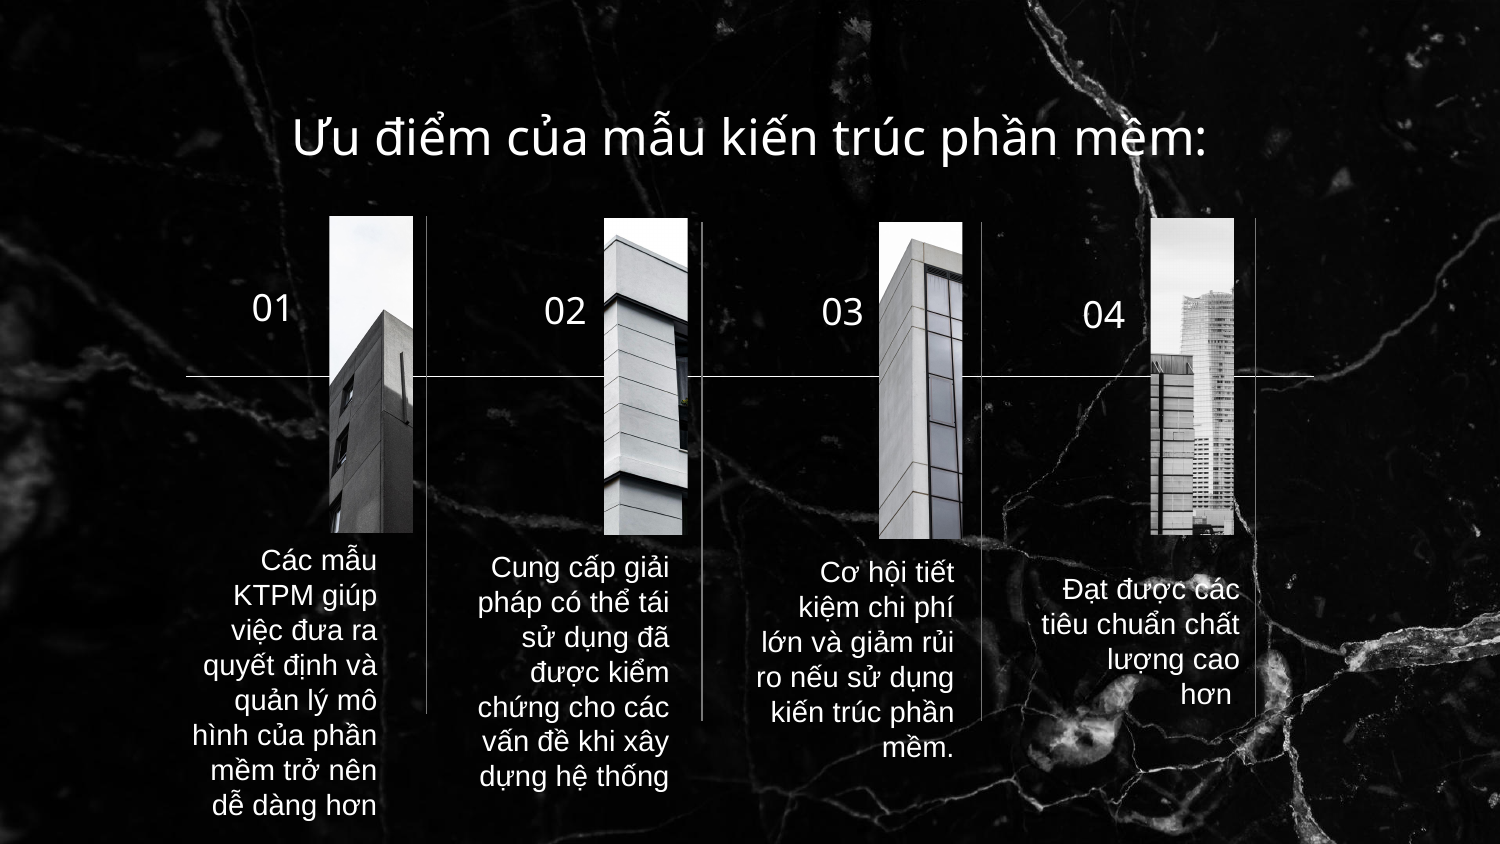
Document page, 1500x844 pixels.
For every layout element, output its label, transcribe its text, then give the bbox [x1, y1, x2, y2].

title Ưu điểm của mẫu kiến trúc phần mềm: [118, 88, 1382, 183]
text_box Các mẫu KTPM giúp việc đưa ra quyết định và quản lý mô hình của phần mềm trở nên dễ dàng hơn [162, 526, 393, 660]
text_box Đạt được các tiêu chuẩn chất lượng cao hơn. [1024, 555, 1251, 689]
text_box 01 [226, 274, 320, 341]
text_box Cung cấp giải pháp có thể tái sử dụng đã được kiểm chứng cho các vấn đề khi xây dựng hệ thống [454, 532, 685, 798]
text_box 02 [518, 278, 598, 345]
text_box Cơ hội tiết kiệm chi phí lớn và giảm rủi ro nếu sử dụng kiến ​​trúc phần mềm. [739, 538, 970, 673]
text_box 04 [1057, 282, 1145, 348]
picture [0, 0, 1500, 844]
text_box 03 [796, 279, 873, 345]
